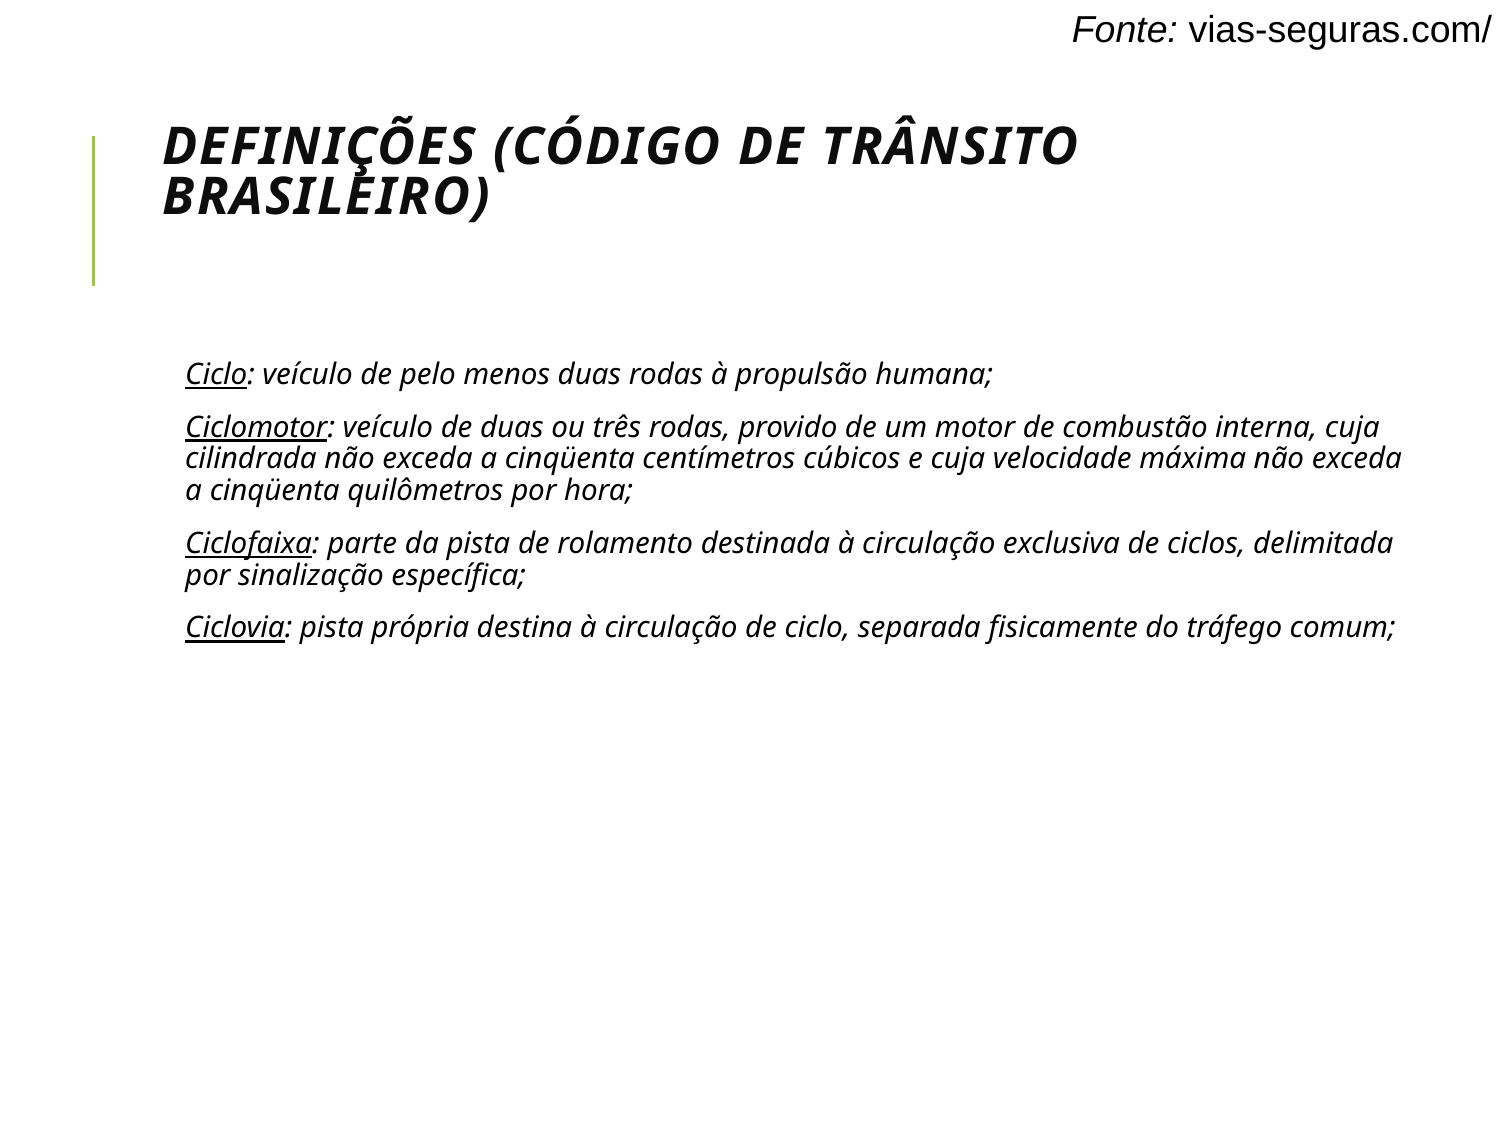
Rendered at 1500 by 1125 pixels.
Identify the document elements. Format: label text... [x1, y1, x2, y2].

list Ciclo: veículo de pelo menos duas rodas à propulsão humana; Ciclomotor: veículo de duas ou três rodas, provido de um motor de combustão interna, cuja cilindrada não exceda a cinqüenta centímetros cúbicos e cuja velocidade máxima não exceda a cinqüenta quilômetros por hora; Ciclofaixa: parte da pista de rolamento destinada à circulação exclusiva de ciclos, delimitada por sinalização específica; Ciclovia: pista própria destina à circulação de ciclo, separada fisicamente do tráfego comum; [164, 351, 1417, 856]
title Definições (Código de Trânsito Brasileiro) [147, 125, 1322, 225]
